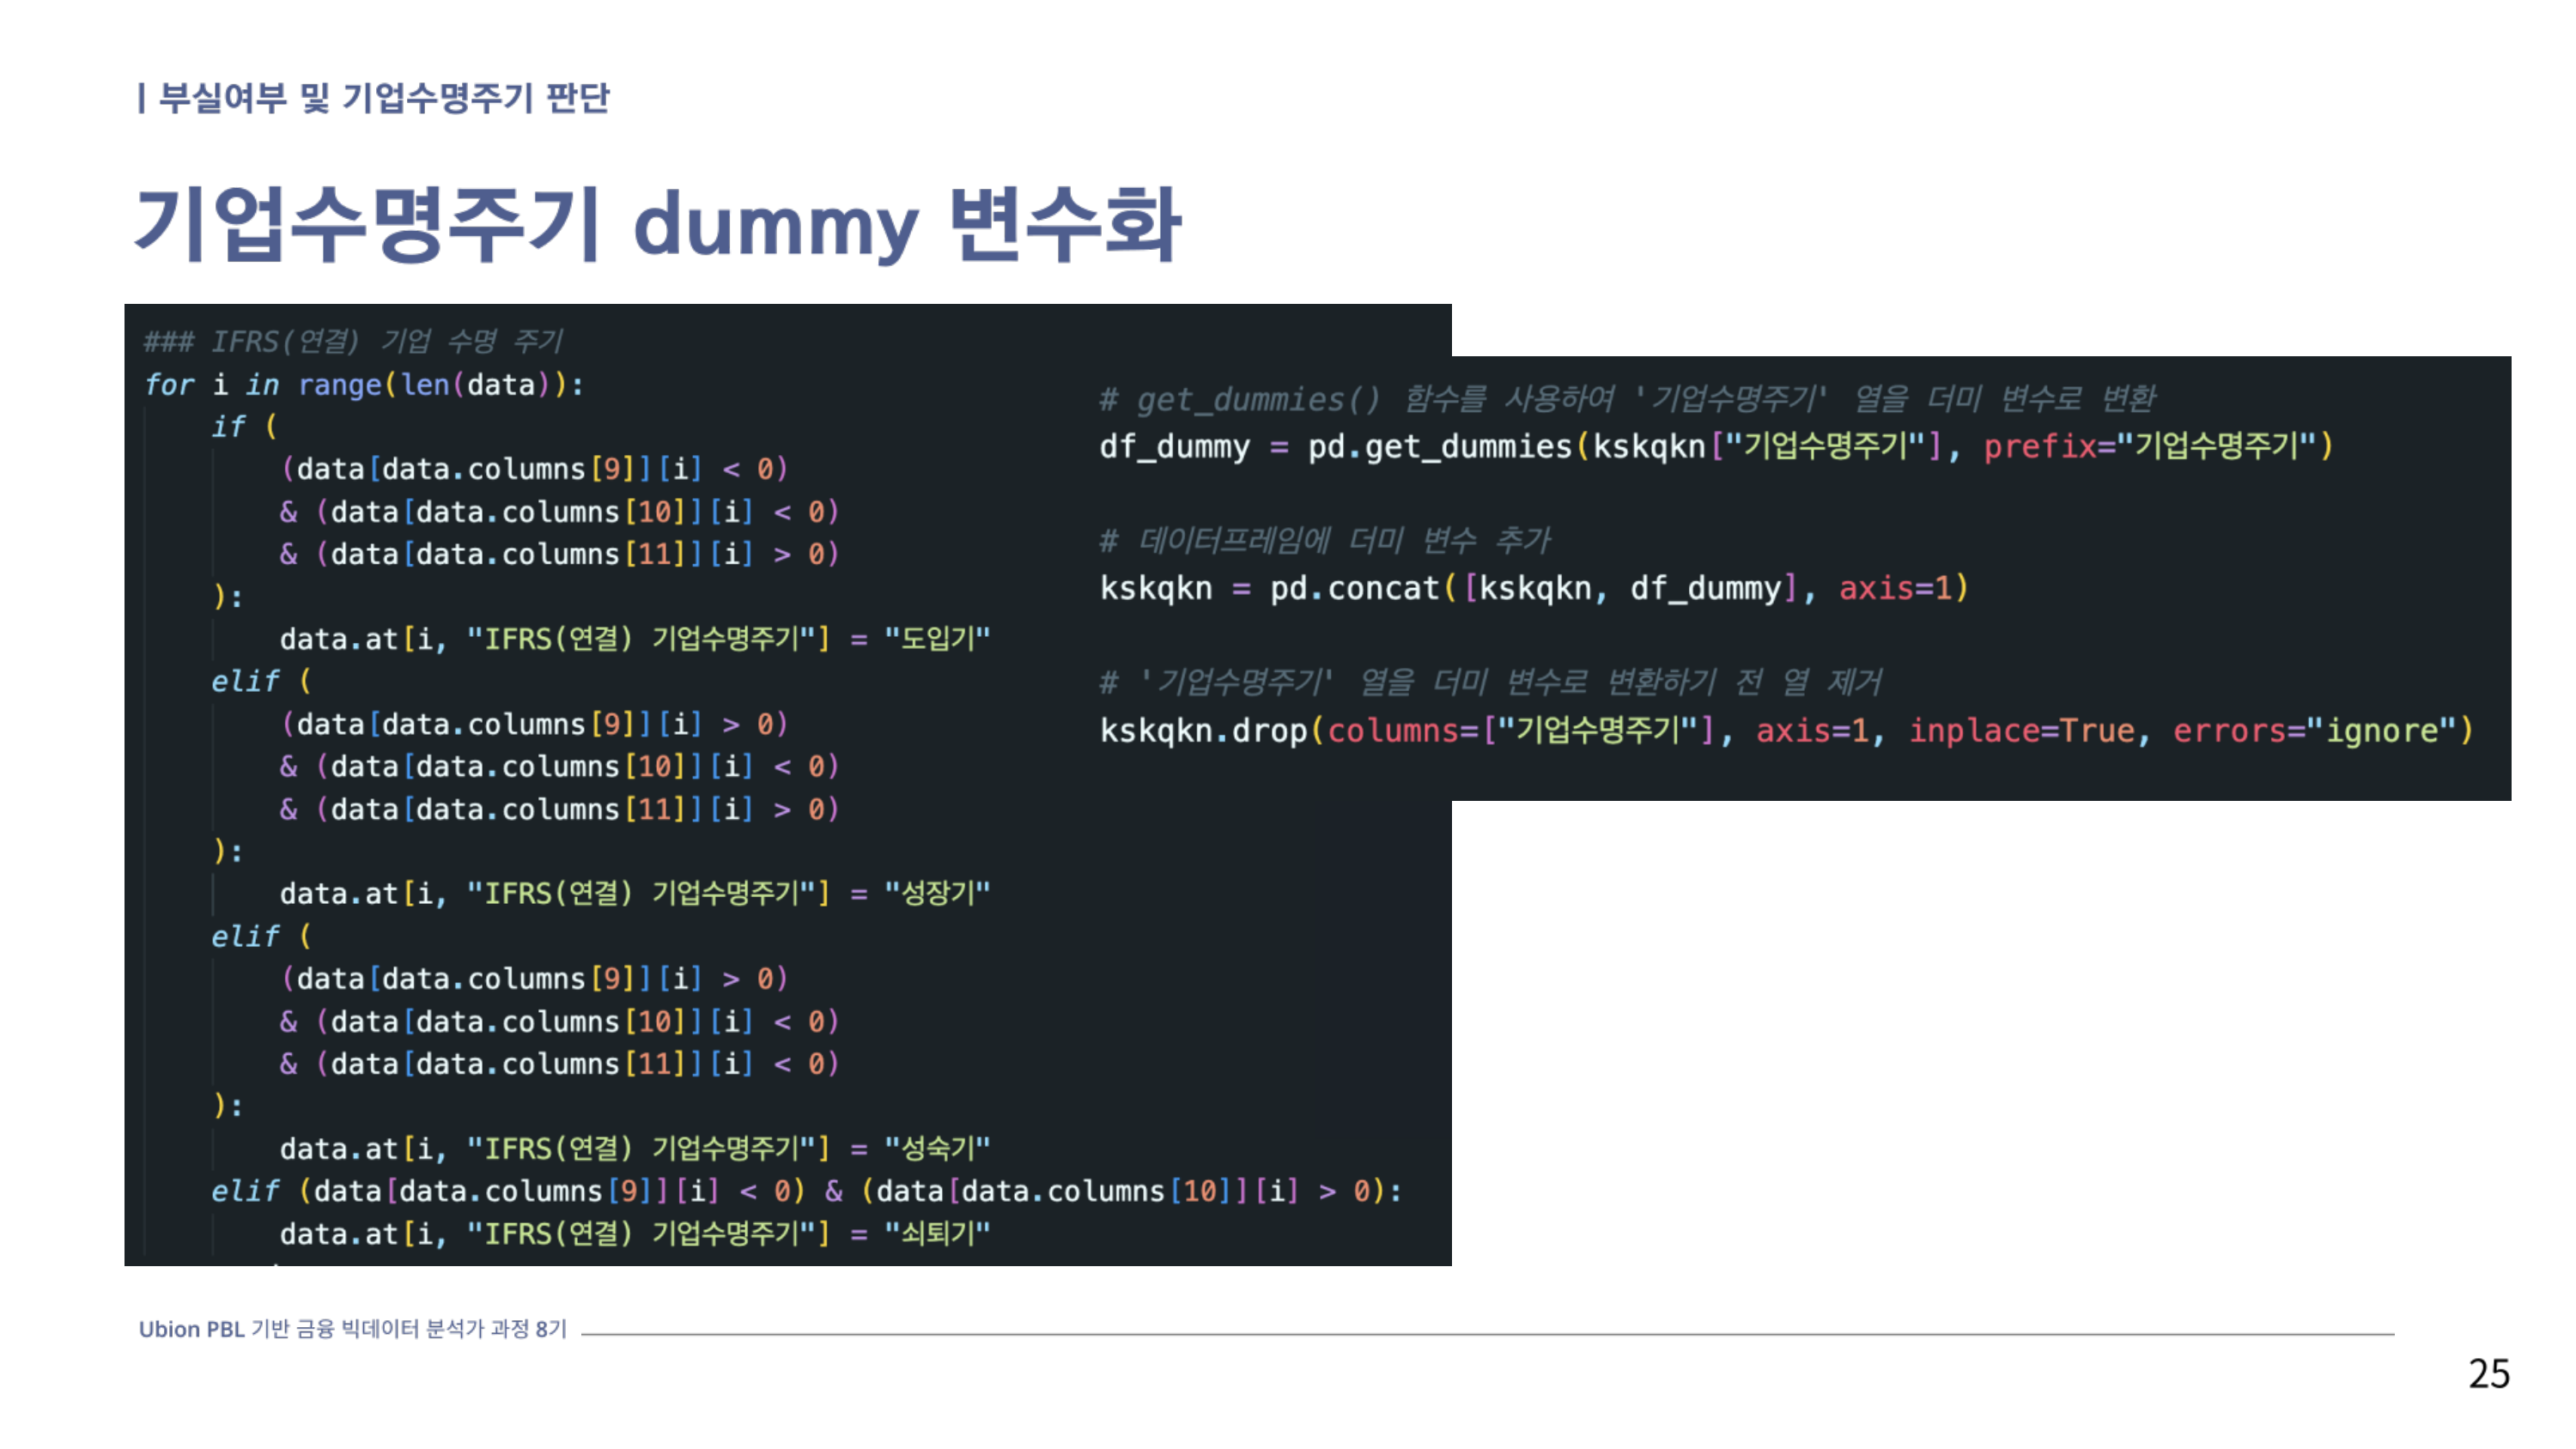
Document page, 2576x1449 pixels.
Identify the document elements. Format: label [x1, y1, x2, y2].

picture [99, 59, 1276, 364]
text_box [1051, 356, 2512, 802]
picture [131, 1307, 587, 1364]
picture [2026, 1319, 2576, 1437]
text_box [591, 1331, 2021, 1339]
text_box [125, 304, 1452, 1267]
